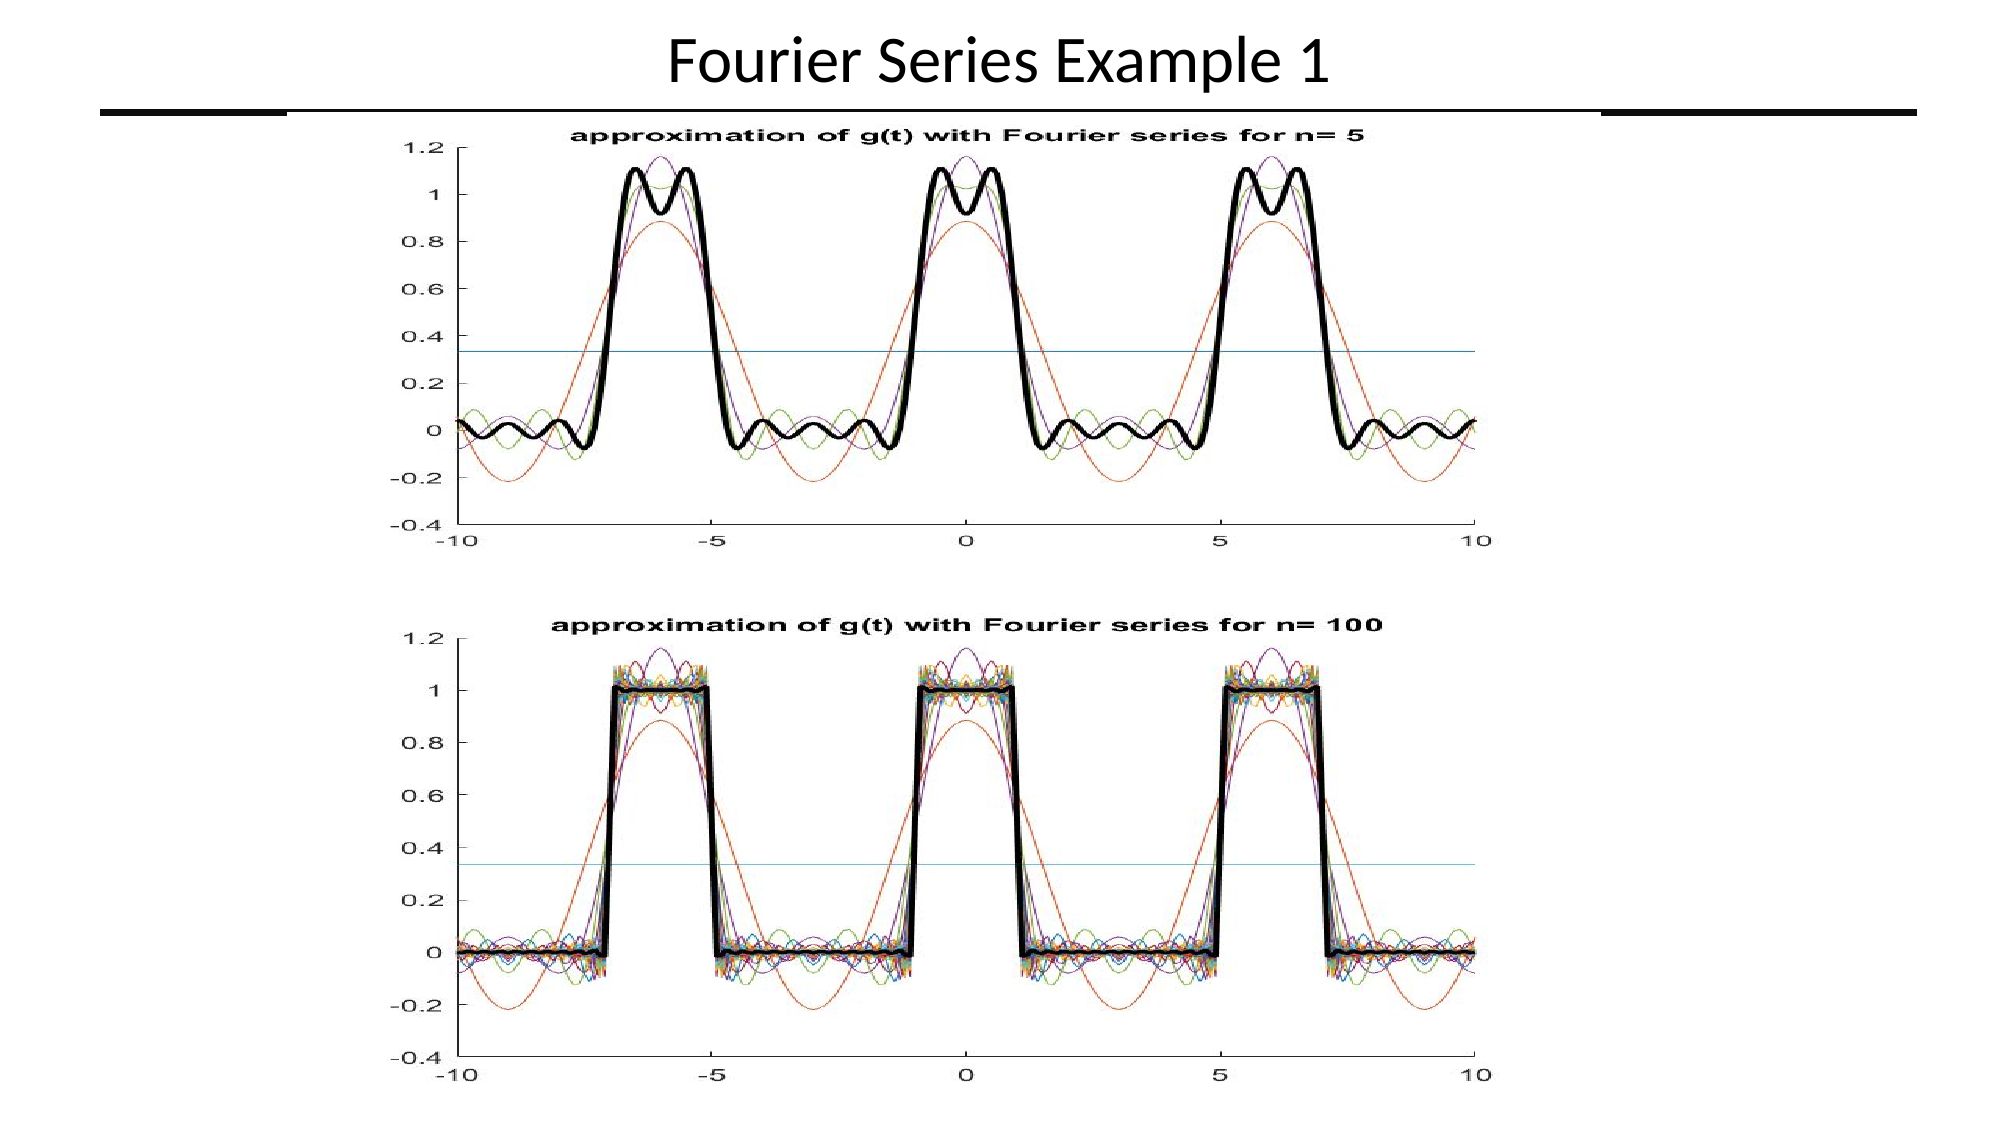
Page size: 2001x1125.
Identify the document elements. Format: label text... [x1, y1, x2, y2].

picture [287, 112, 1601, 576]
picture [287, 599, 1601, 1113]
title Fourier Series Example 1 [99, 0, 1900, 113]
